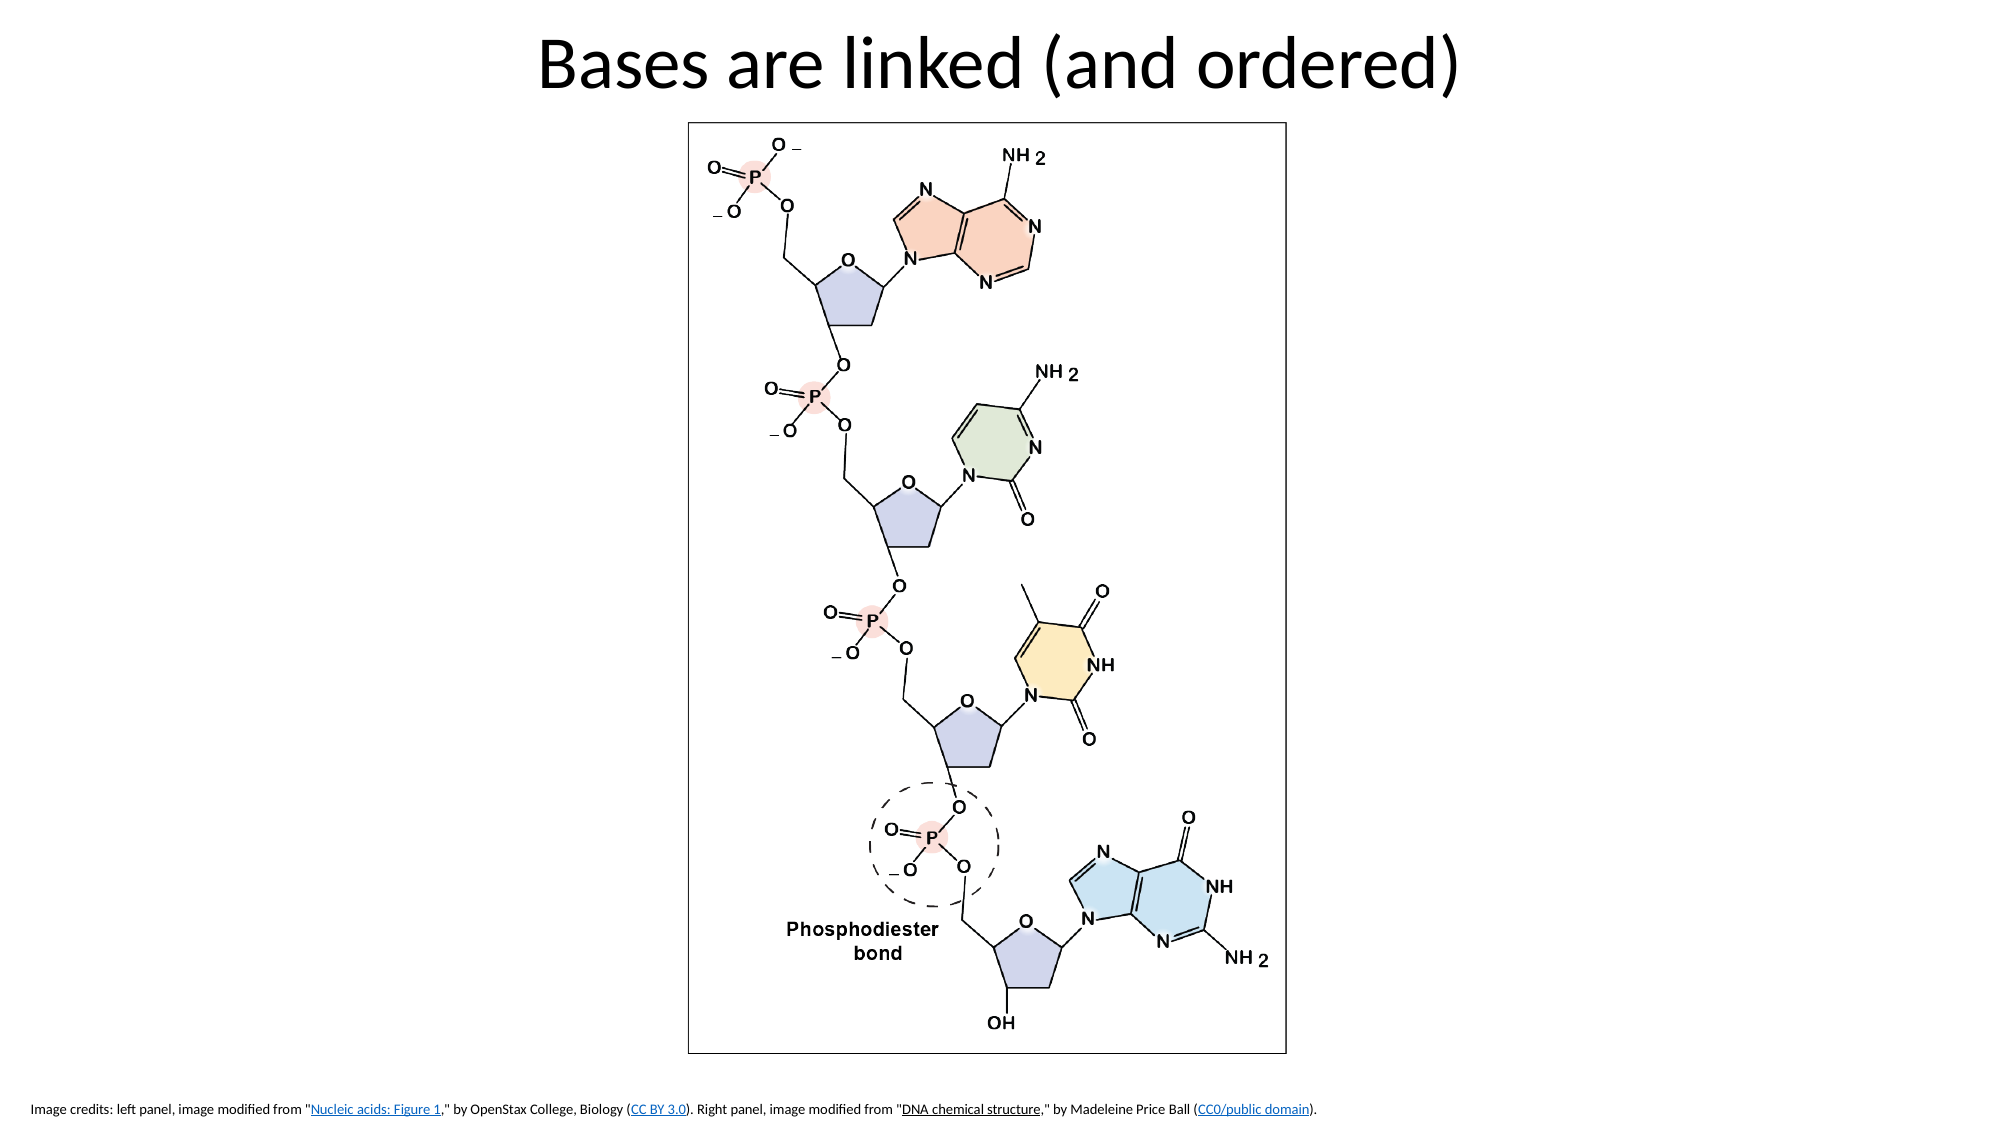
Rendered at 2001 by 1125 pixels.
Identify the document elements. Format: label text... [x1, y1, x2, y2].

text_box Image credits: left panel, image modified from "Nucleic acids: Figure 1," by OpenStax College, Biology (CC BY 3.0). Right panel, image modified from "DNA chemical structure," by Madeleine Price Ball (CC0/public domain). [15, 1092, 1333, 1125]
text_box Bases are linked (and ordered) [0, 5, 2000, 111]
picture [674, 111, 1295, 1063]
